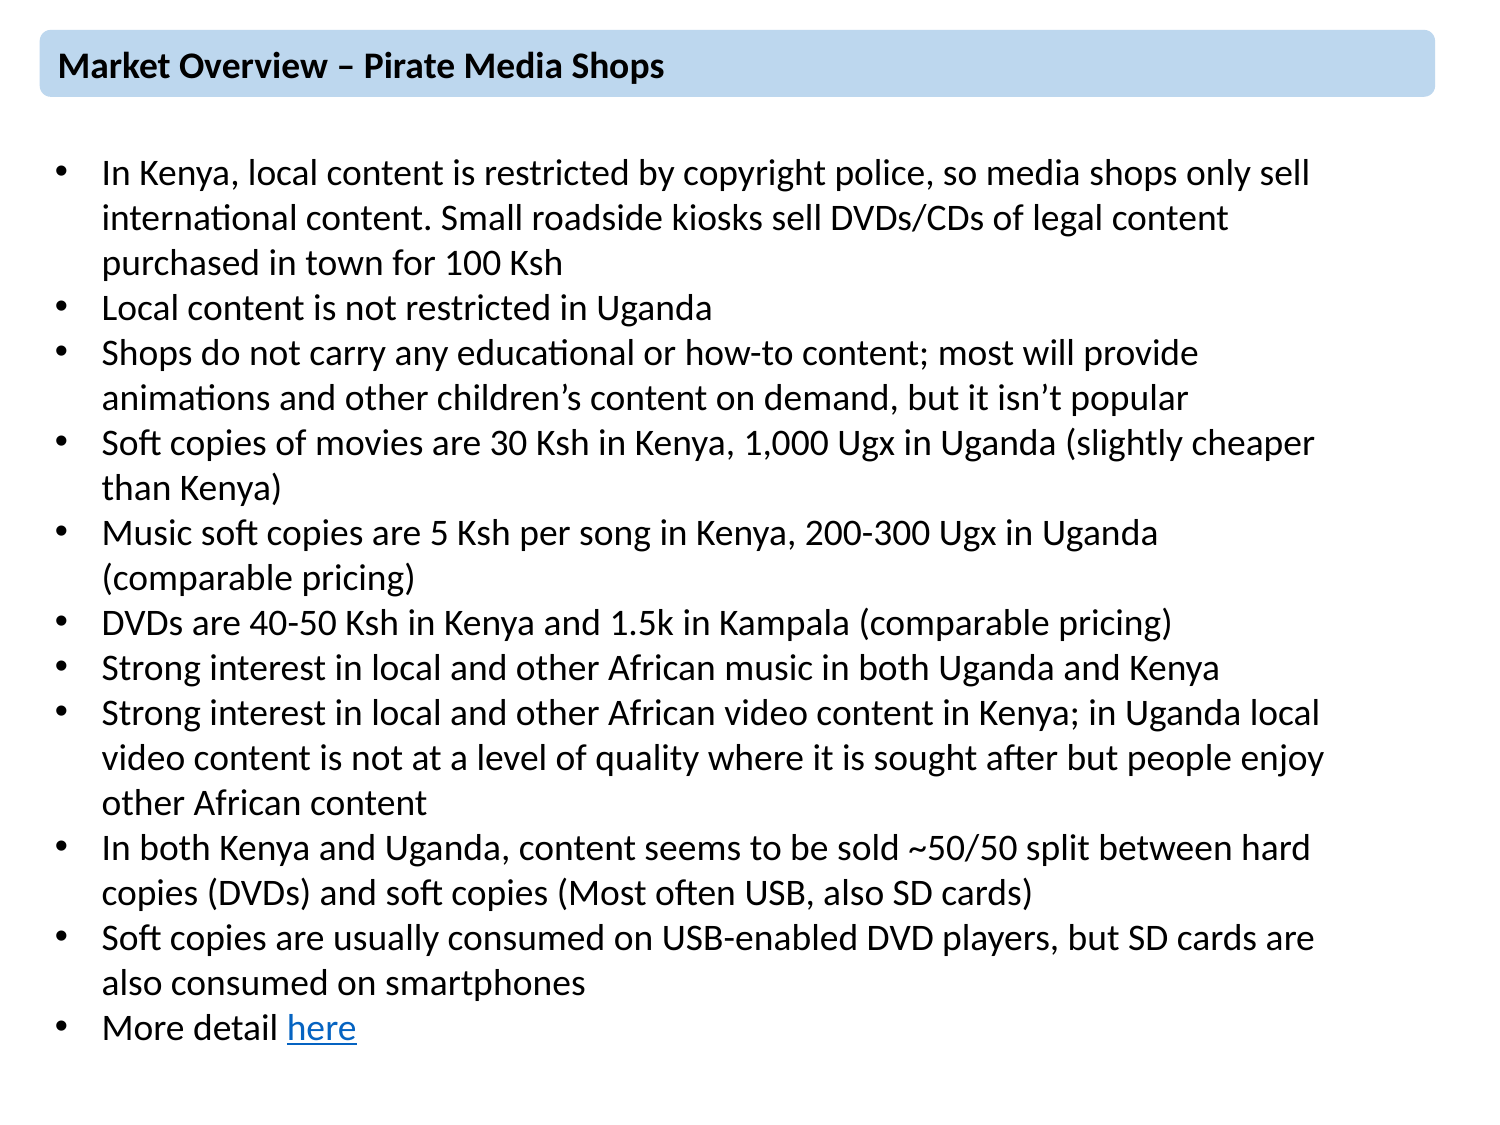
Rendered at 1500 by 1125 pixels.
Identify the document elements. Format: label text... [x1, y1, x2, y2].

text_box Market Overview – Pirate Media Shops [38, 28, 1437, 98]
text_box In Kenya, local content is restricted by copyright police, so media shops only sell international content. Small roadside kiosks sell DVDs/CDs of legal content purchased in town for 100 Ksh Local content is not restricted in Uganda Shops do not carry any educational or how-to content; most will provide animations and other children’s content on demand, but it isn’t popular Soft copies of movies are 30 Ksh in Kenya, 1,000 Ugx in Uganda (slightly cheaper than Kenya) Music soft copies are 5 Ksh per song in Kenya, 200-300 Ugx in Uganda (comparable pricing) DVDs are 40-50 Ksh in Kenya and 1.5k in Kampala (comparable pricing) Strong interest in local and other African music in both Uganda and Kenya Strong interest in local and other African video content in Kenya; in Uganda local video content is not at a level of quality where it is sought after but people enjoy other African content In both Kenya and Uganda, content seems to be sold ~50/50 split between hard copies (DVDs) and soft copies (Most often USB, also SD cards) Soft copies are usually consumed on USB-enabled DVD players, but SD cards are also consumed on smartphones More detail here [39, 132, 1372, 724]
